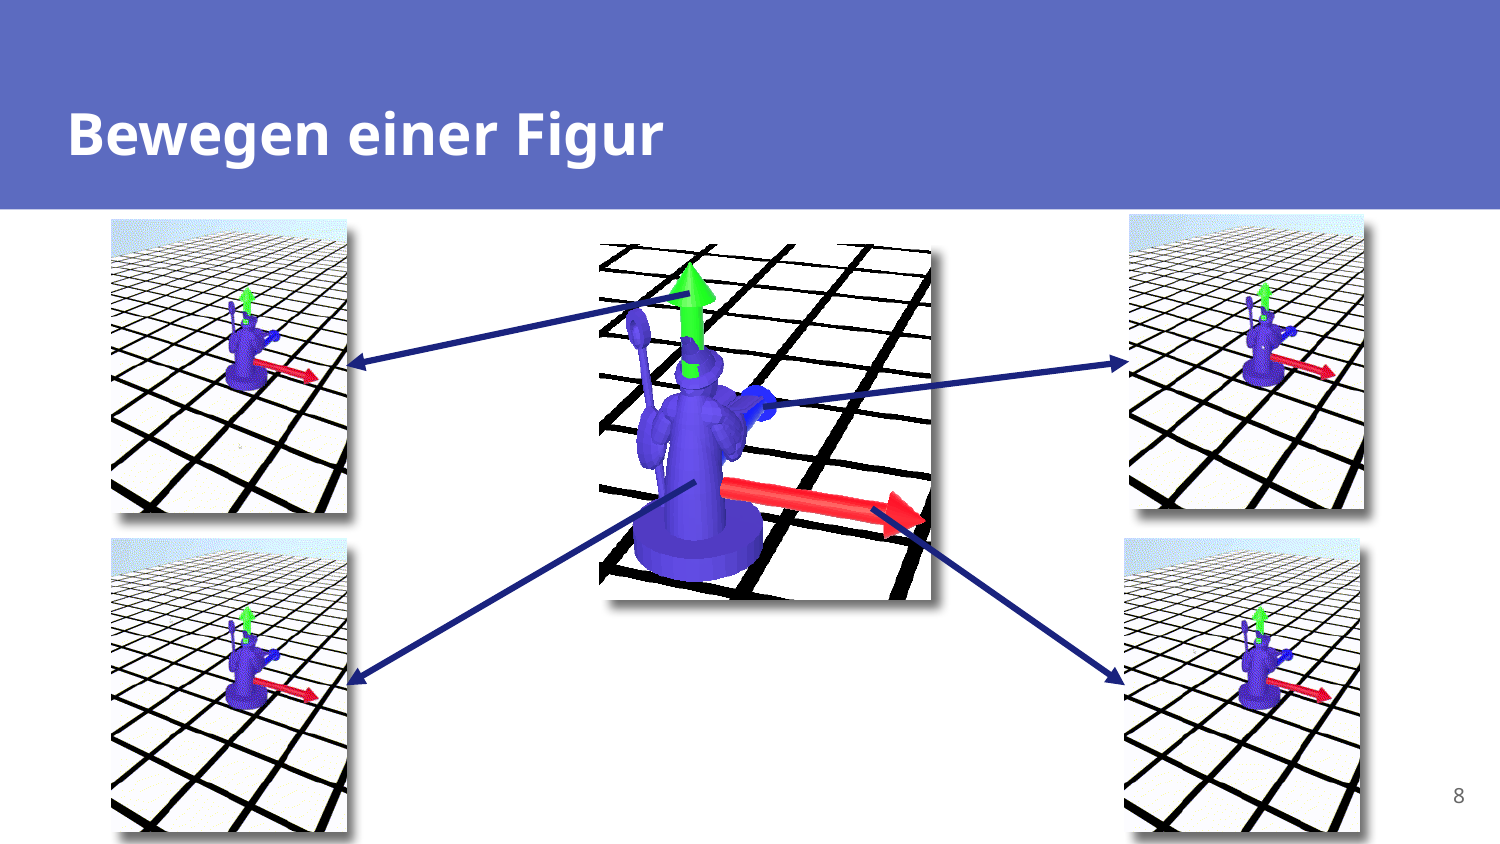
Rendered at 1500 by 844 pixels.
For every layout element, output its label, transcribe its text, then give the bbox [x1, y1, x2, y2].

picture [1128, 214, 1365, 509]
picture [1124, 538, 1360, 833]
title Bewegen einer Figur [51, 82, 1449, 185]
picture [111, 538, 347, 833]
picture [111, 218, 347, 513]
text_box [871, 507, 1126, 686]
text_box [345, 292, 691, 366]
picture [599, 243, 931, 600]
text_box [345, 481, 696, 686]
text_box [762, 361, 1130, 408]
slide_number 8 [1389, 764, 1480, 830]
